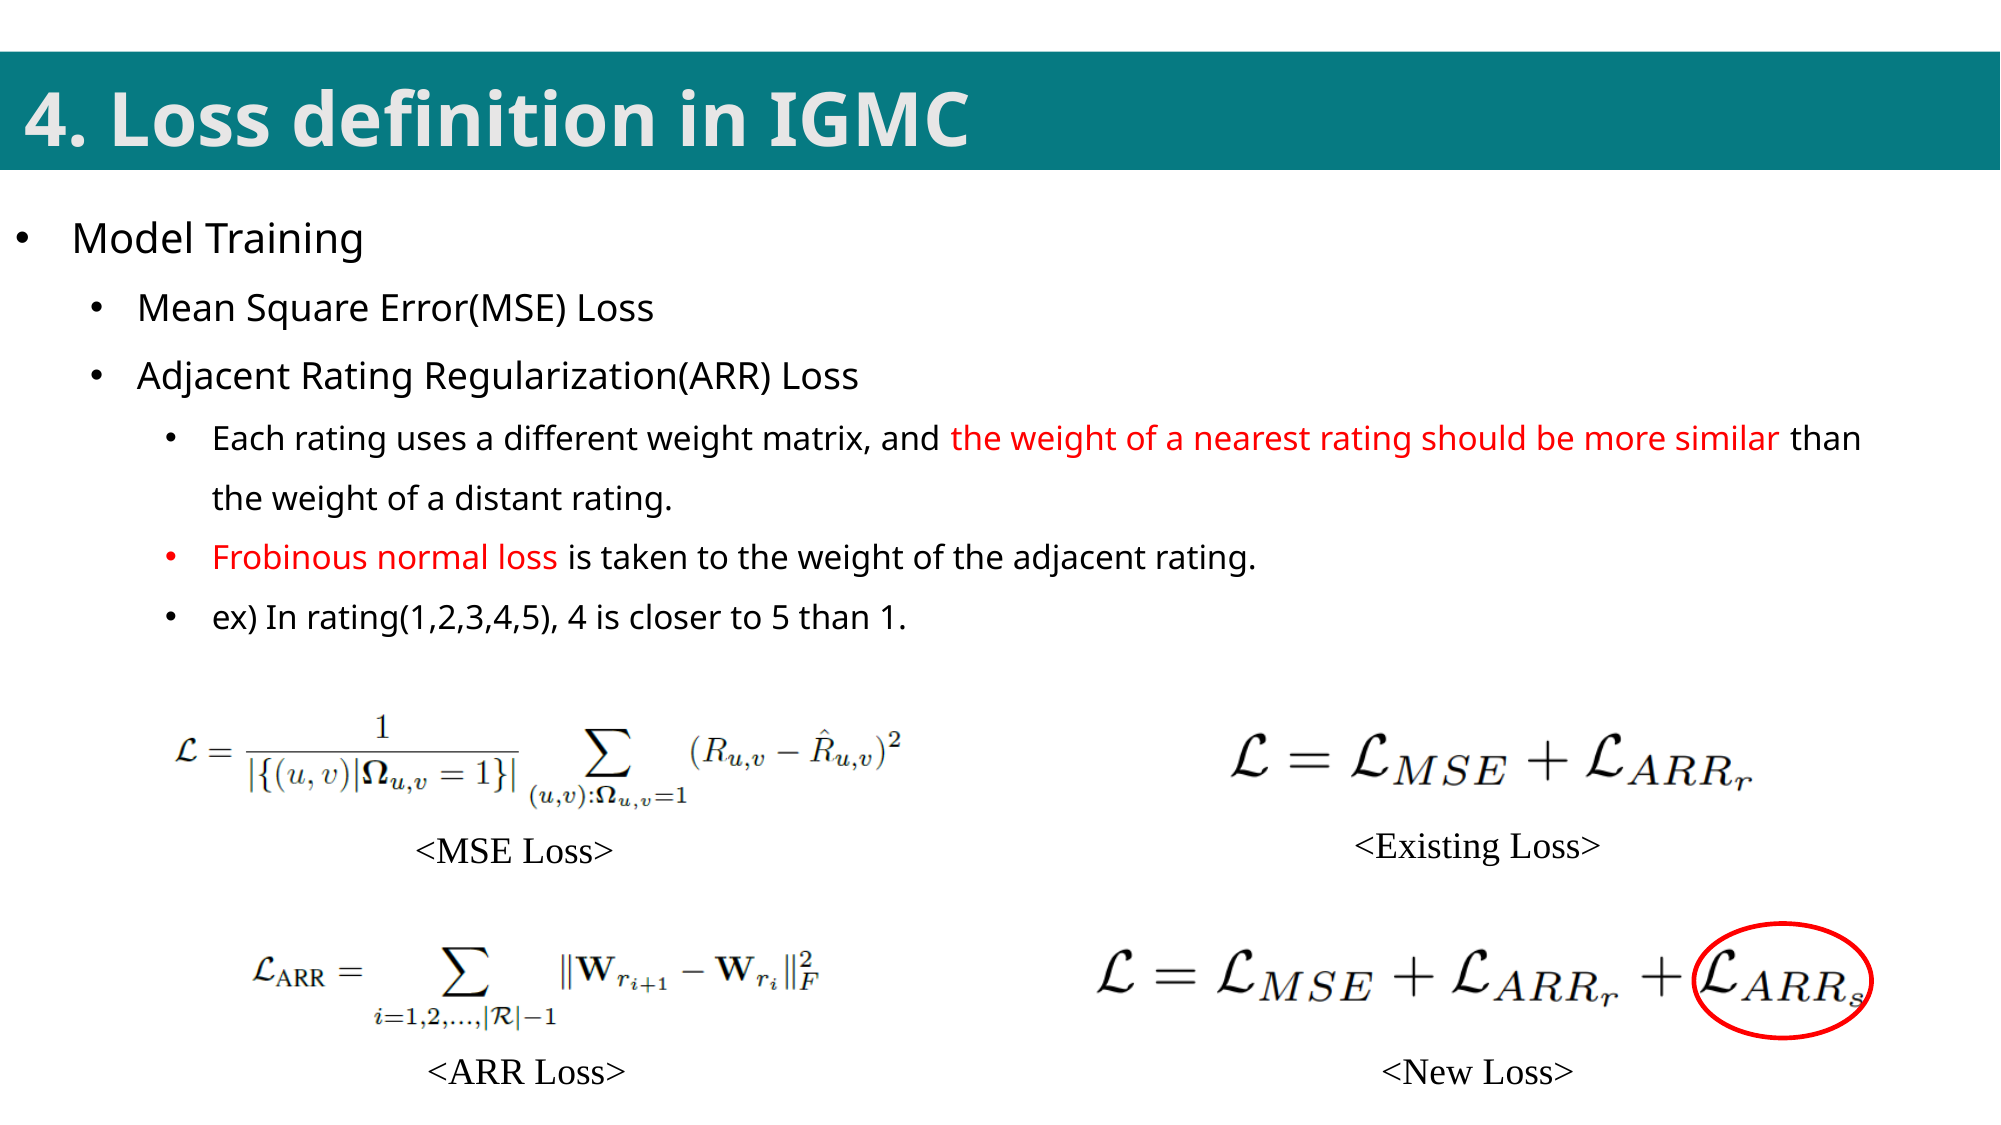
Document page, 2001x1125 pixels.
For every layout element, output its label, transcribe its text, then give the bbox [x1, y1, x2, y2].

text_box <ARR Loss> [139, 1039, 915, 1100]
text_box [0, 51, 2000, 171]
picture [1187, 689, 1769, 826]
text_box <MSE Loss> [127, 819, 902, 879]
picture [1053, 905, 1903, 1042]
picture [157, 700, 903, 835]
picture [232, 928, 822, 1038]
text_box Model Training Mean Square Error(MSE) Loss Adjacent Rating Regularization(ARR) Loss Each rating uses a different weight matrix, and the weight of a nearest rating should be more similar than the weight of a distant rating. Frobinous normal loss is taken to the weight of the adjacent rating. ex) In rating(1,2,3,4,5), 4 is closer to 5 than 1. [0, 179, 2000, 1113]
text_box <Existing Loss> [1090, 813, 1866, 874]
text_box <New Loss> [1090, 1042, 1866, 1100]
text_box 4. Loss definition in IGMC [10, 19, 2000, 169]
